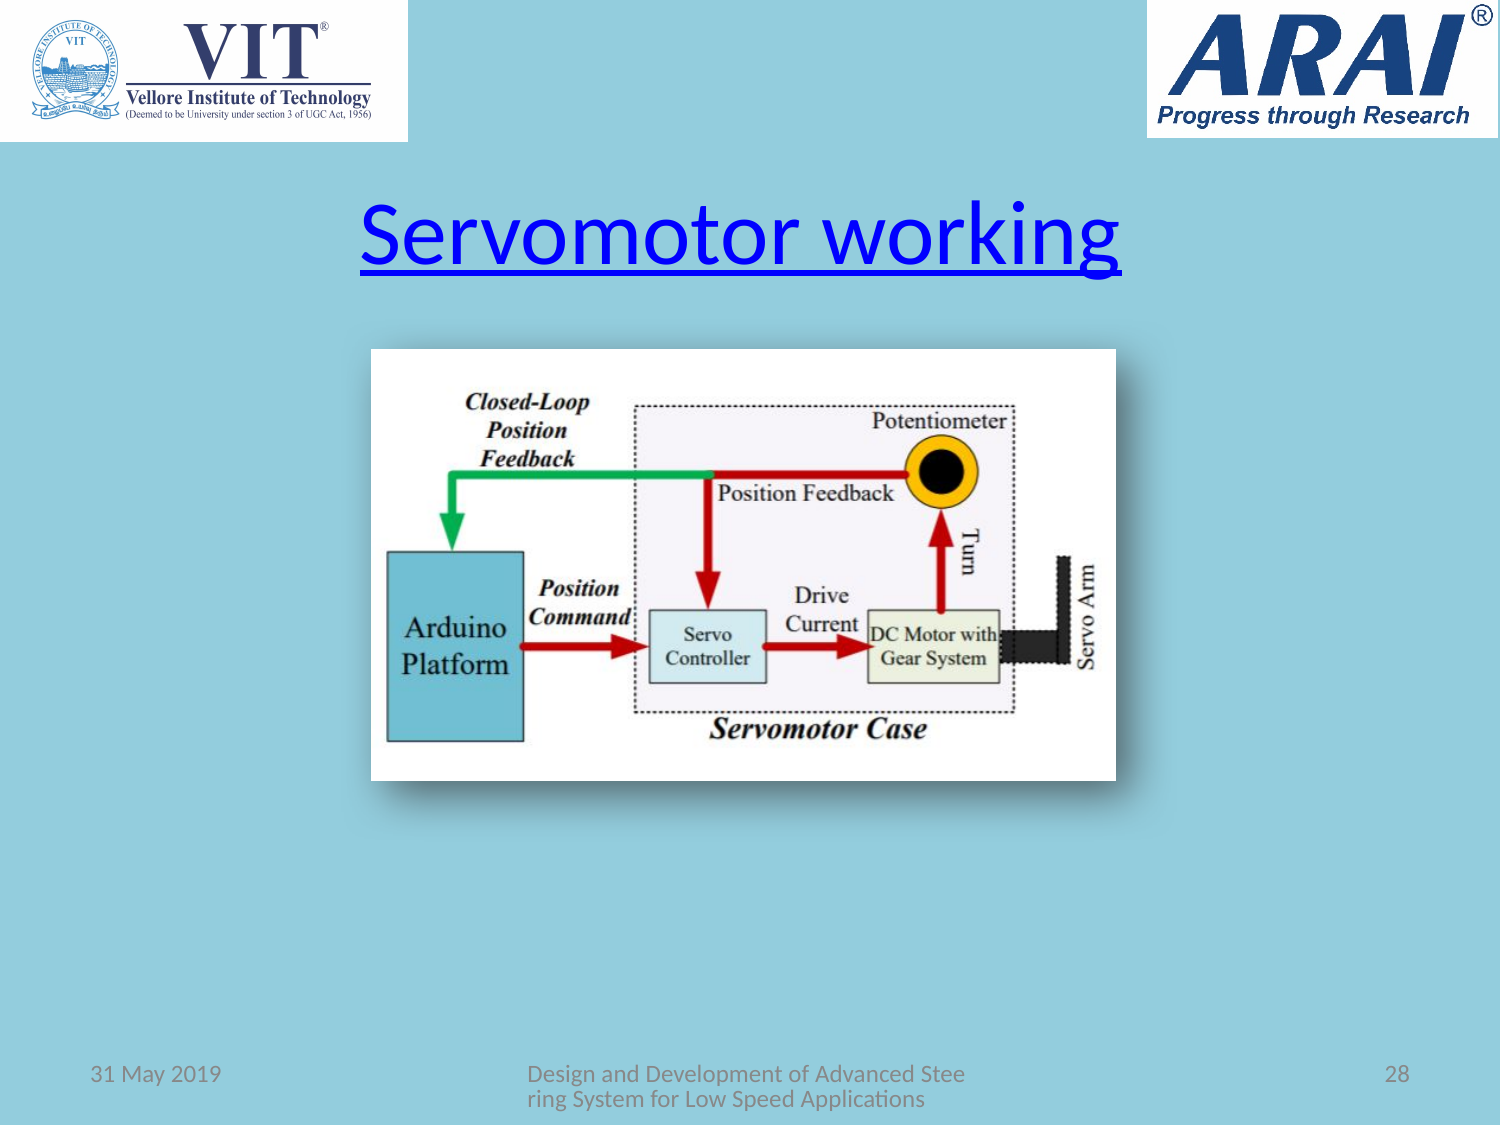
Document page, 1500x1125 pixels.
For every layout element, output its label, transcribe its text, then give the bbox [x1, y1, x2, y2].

footer Design and Development of Advanced Steering System for Low Speed Applications [512, 1042, 988, 1103]
picture [1147, 0, 1498, 138]
picture [0, 0, 408, 142]
title Servomotor working [65, 134, 1416, 322]
slide_number 28 [1074, 1042, 1425, 1103]
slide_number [75, 1042, 425, 1103]
picture [371, 349, 1117, 782]
